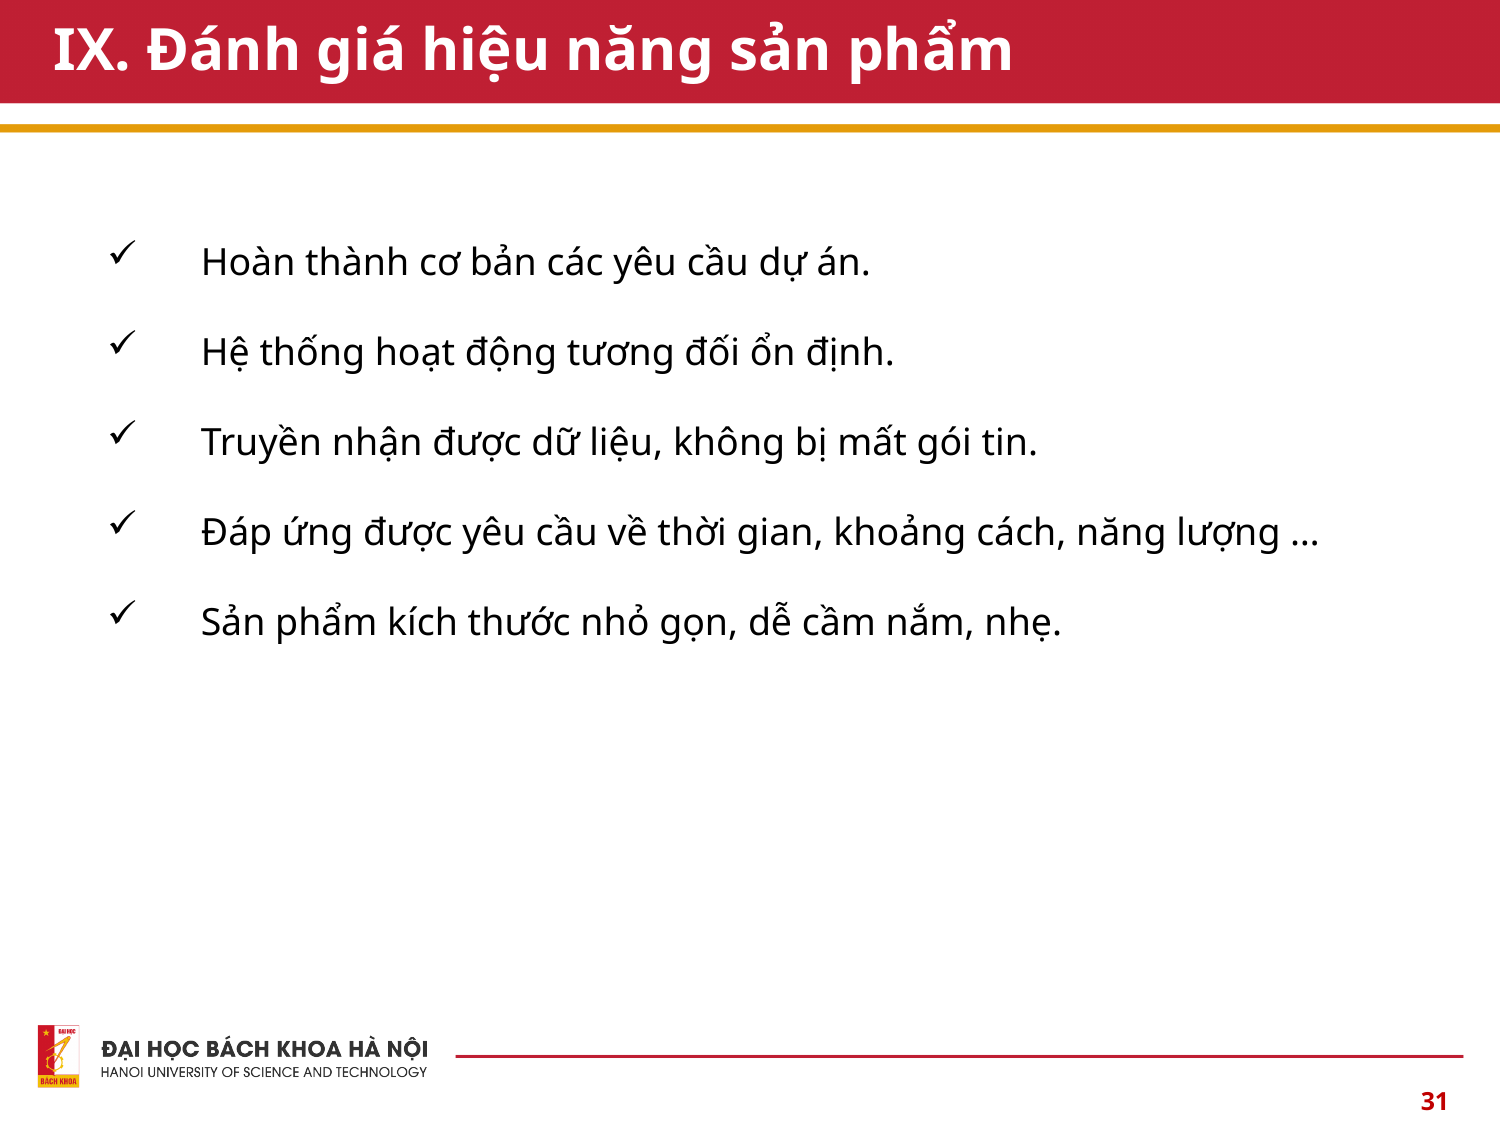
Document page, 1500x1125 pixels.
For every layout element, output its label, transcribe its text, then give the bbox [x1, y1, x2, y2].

text_box Hoàn thành cơ bản các yêu cầu dự án. Hệ thống hoạt động tương đối ổn định. Truyền nhận được dữ liệu, không bị mất gói tin. Đáp ứng được yêu cầu về thời gian, khoảng cách, năng lượng … Sản phẩm kích thước nhỏ gọn, dễ cầm nắm, nhẹ. [92, 230, 1348, 651]
picture [0, 0, 1500, 1125]
title IX. Đánh giá hiệu năng sản phẩm [38, 12, 1462, 87]
slide_number 31 [1126, 1078, 1464, 1125]
